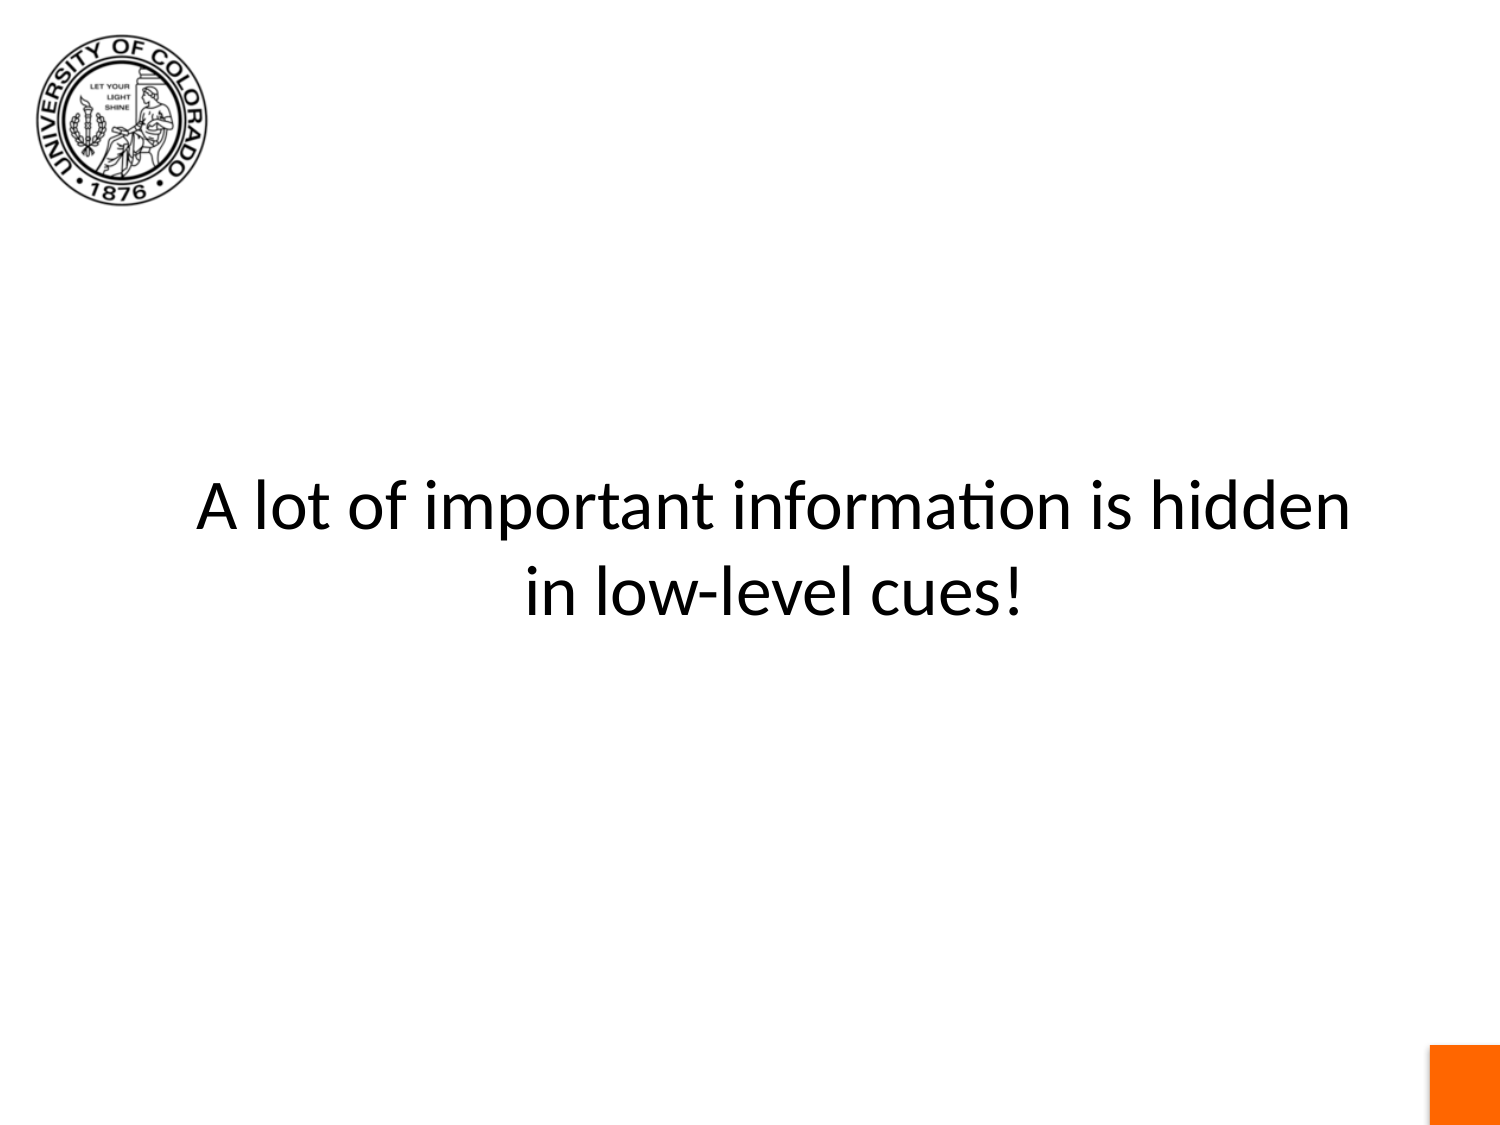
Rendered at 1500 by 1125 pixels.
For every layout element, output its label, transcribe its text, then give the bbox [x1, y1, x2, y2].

title A lot of important information is hidden in low-level cues! [174, 450, 1375, 638]
picture [33, 33, 211, 209]
